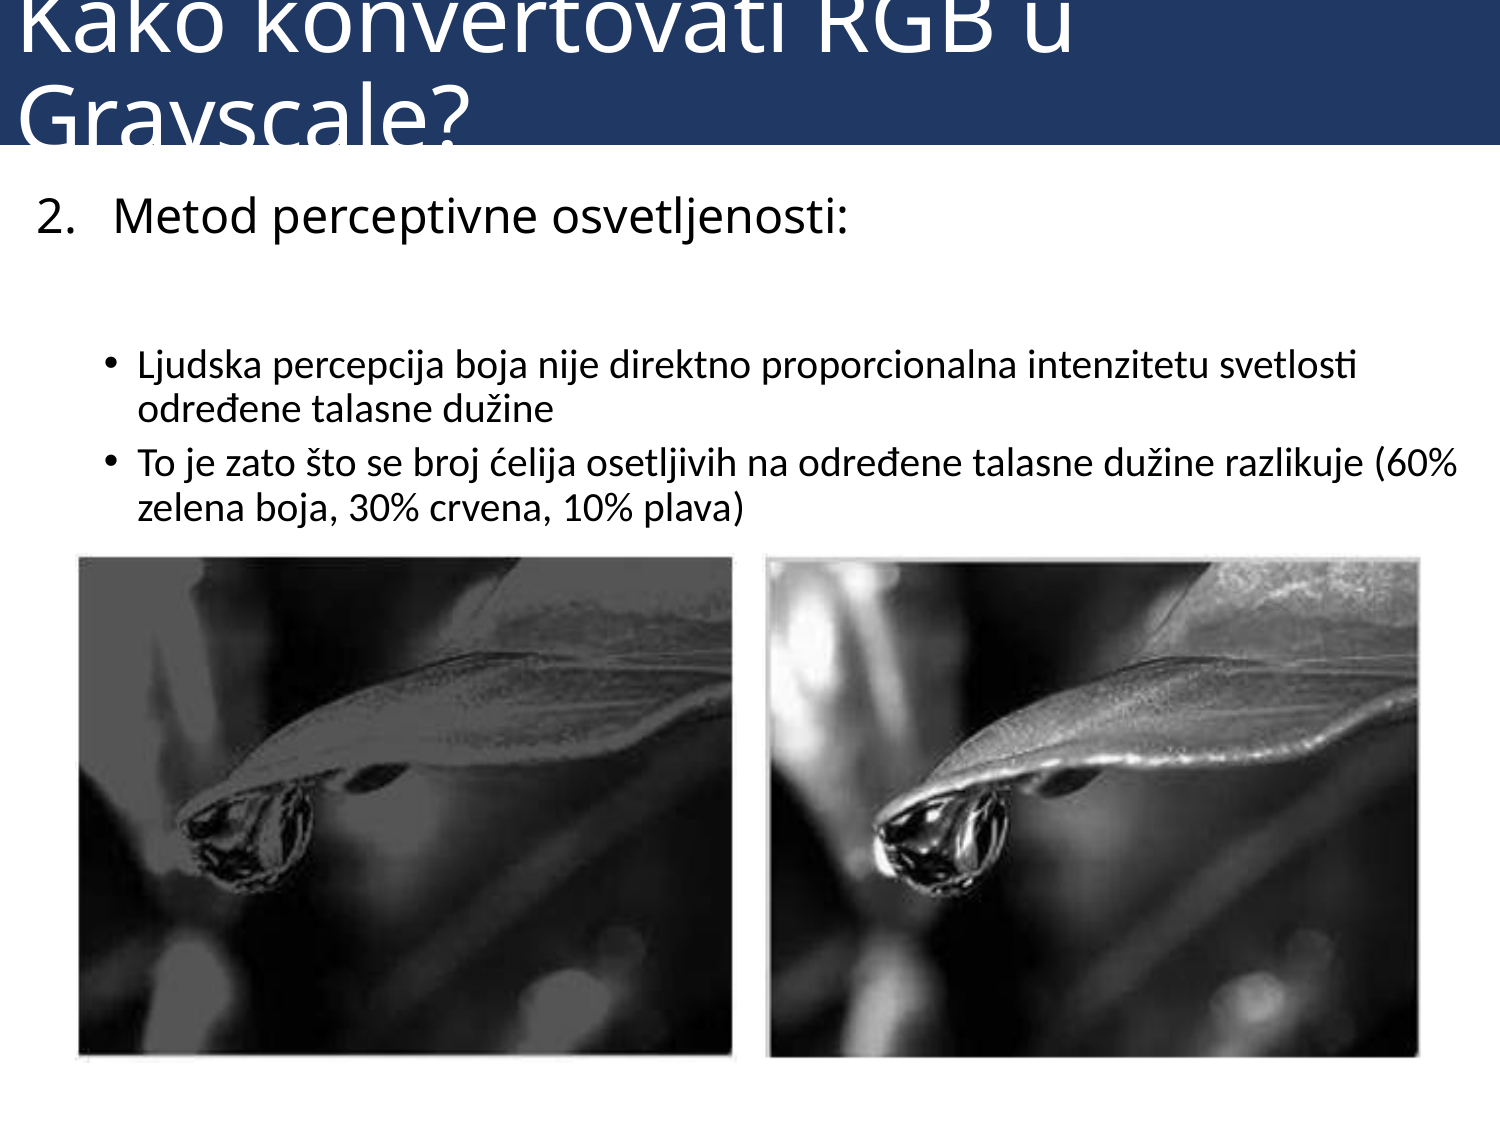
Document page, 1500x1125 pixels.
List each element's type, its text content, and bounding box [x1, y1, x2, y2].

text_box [75, 553, 1425, 1063]
title Kako konvertovati RGB u Grayscale? [0, 0, 1500, 145]
